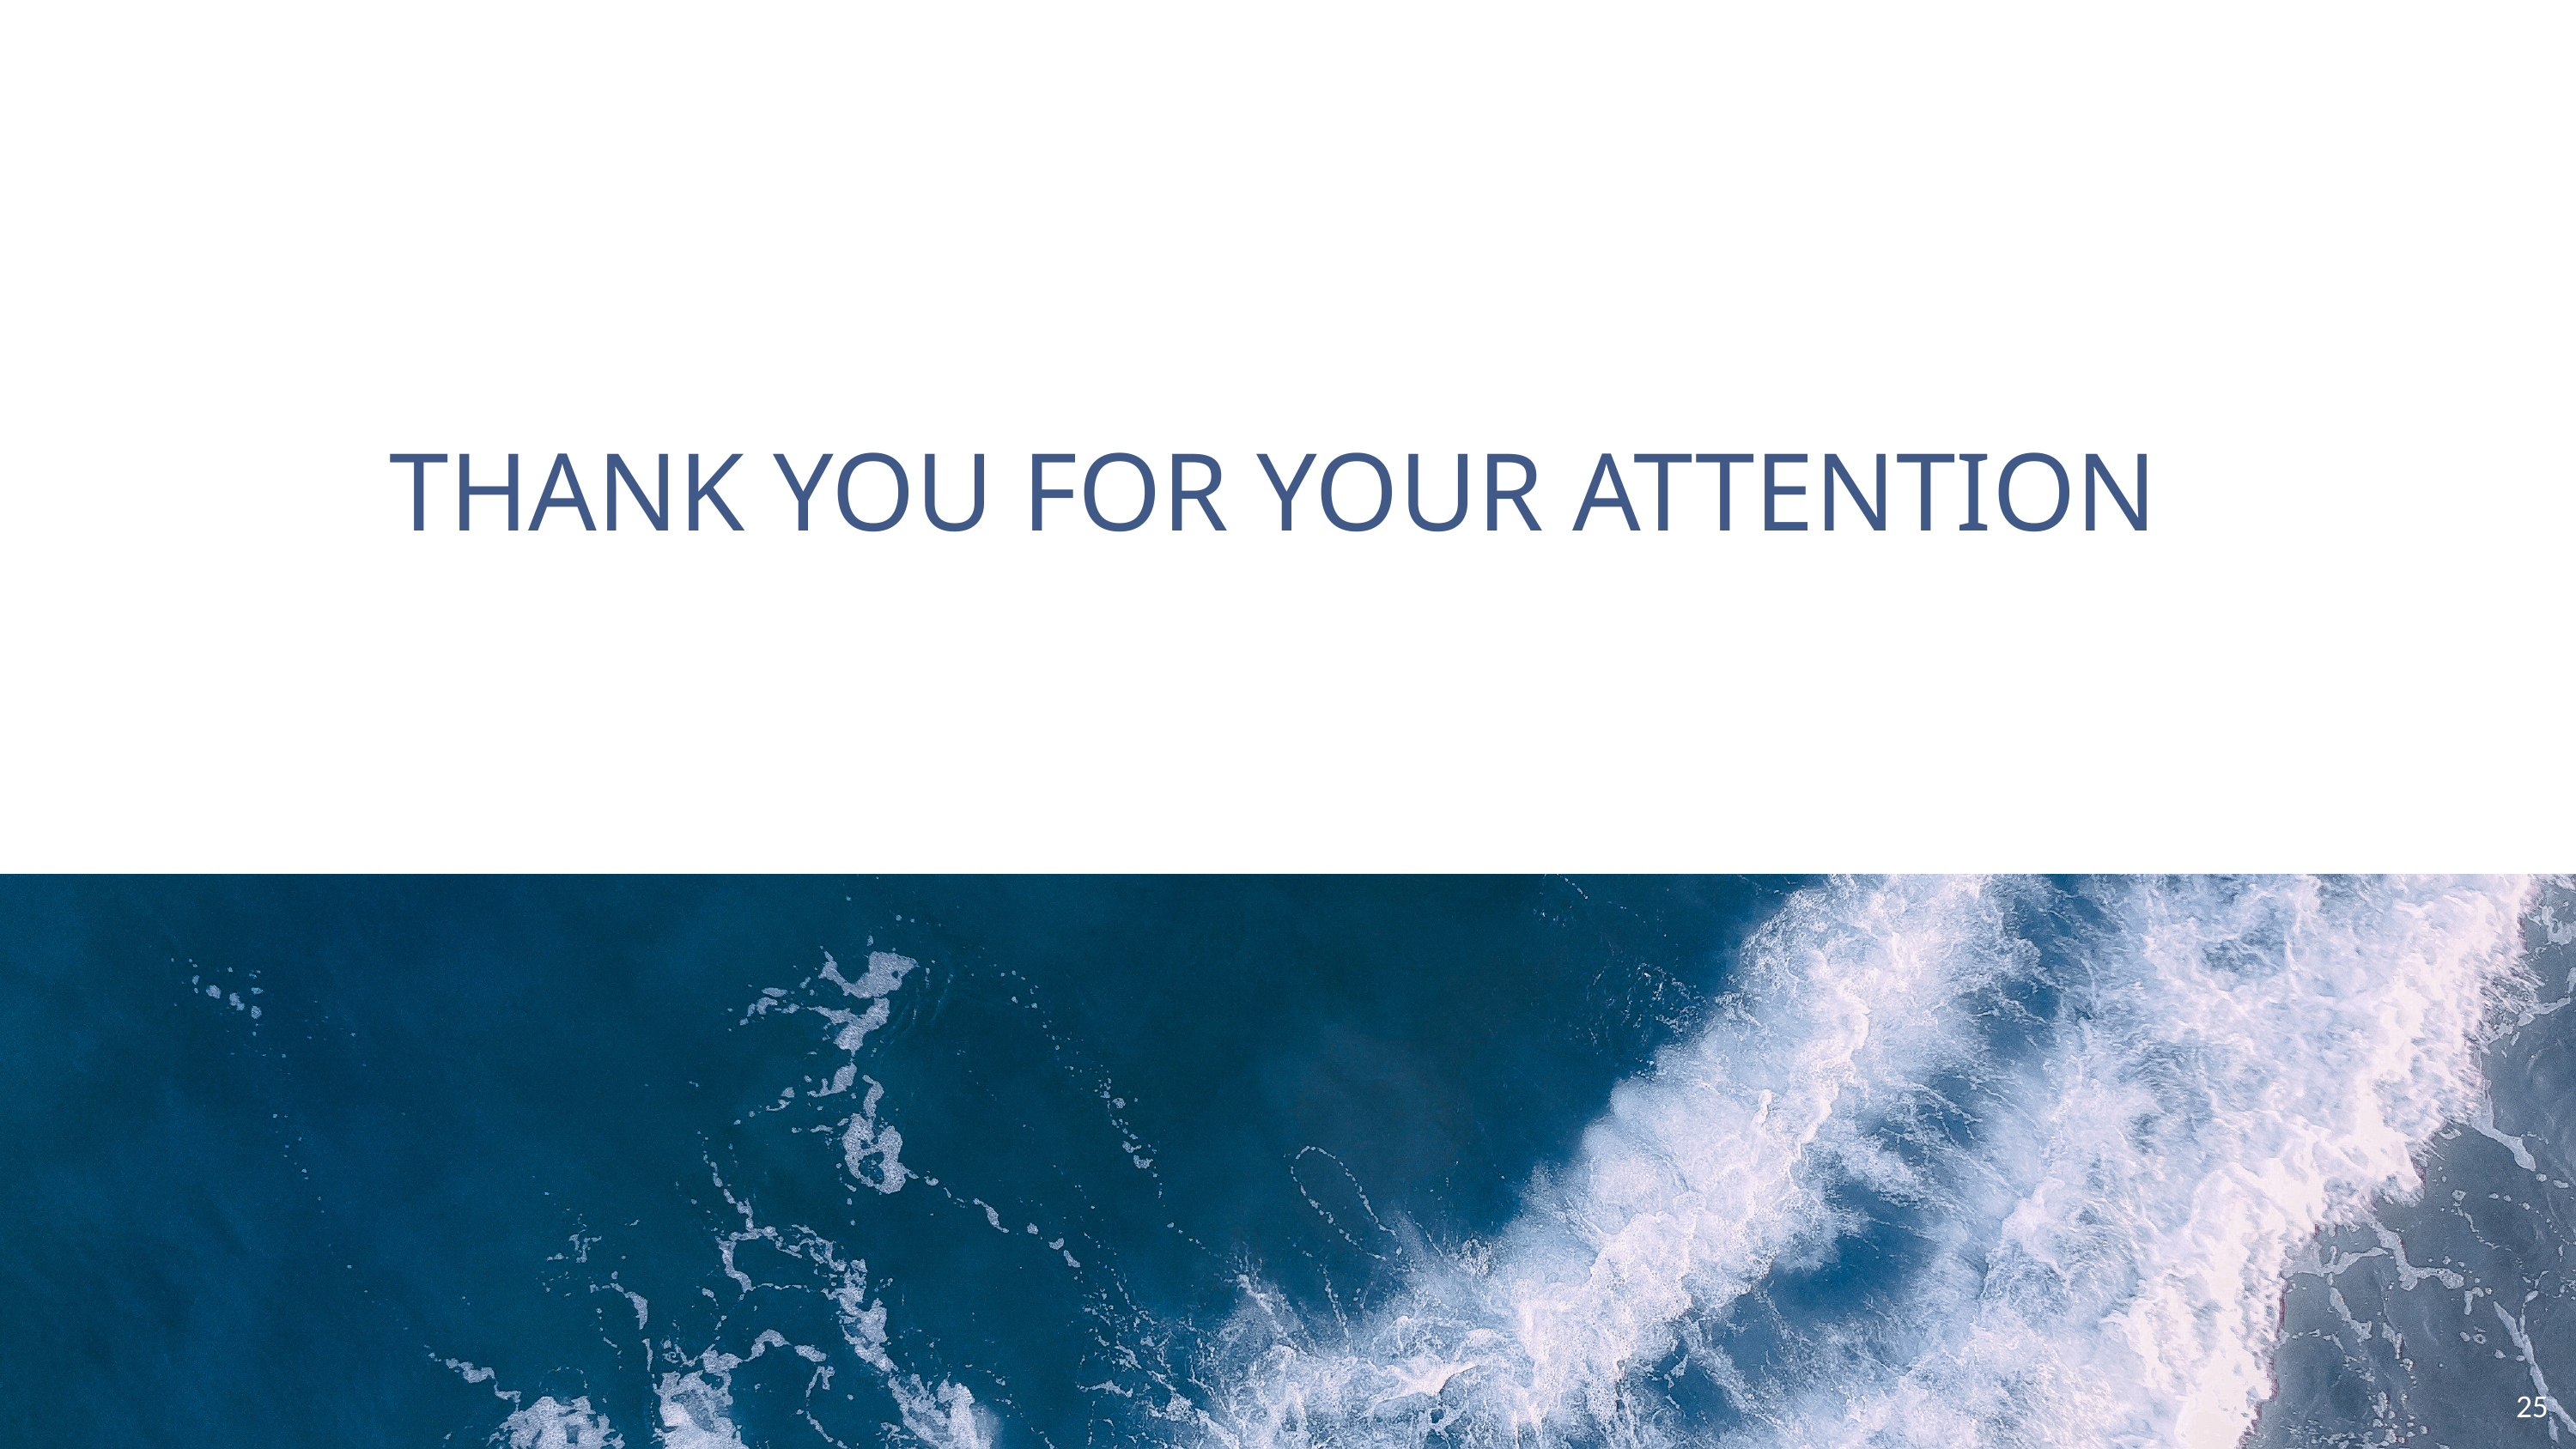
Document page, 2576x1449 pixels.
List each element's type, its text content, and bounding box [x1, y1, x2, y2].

text_box THANK YOU FOR YOUR ATTENTION [375, 391, 2201, 553]
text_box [0, 874, 2576, 1449]
